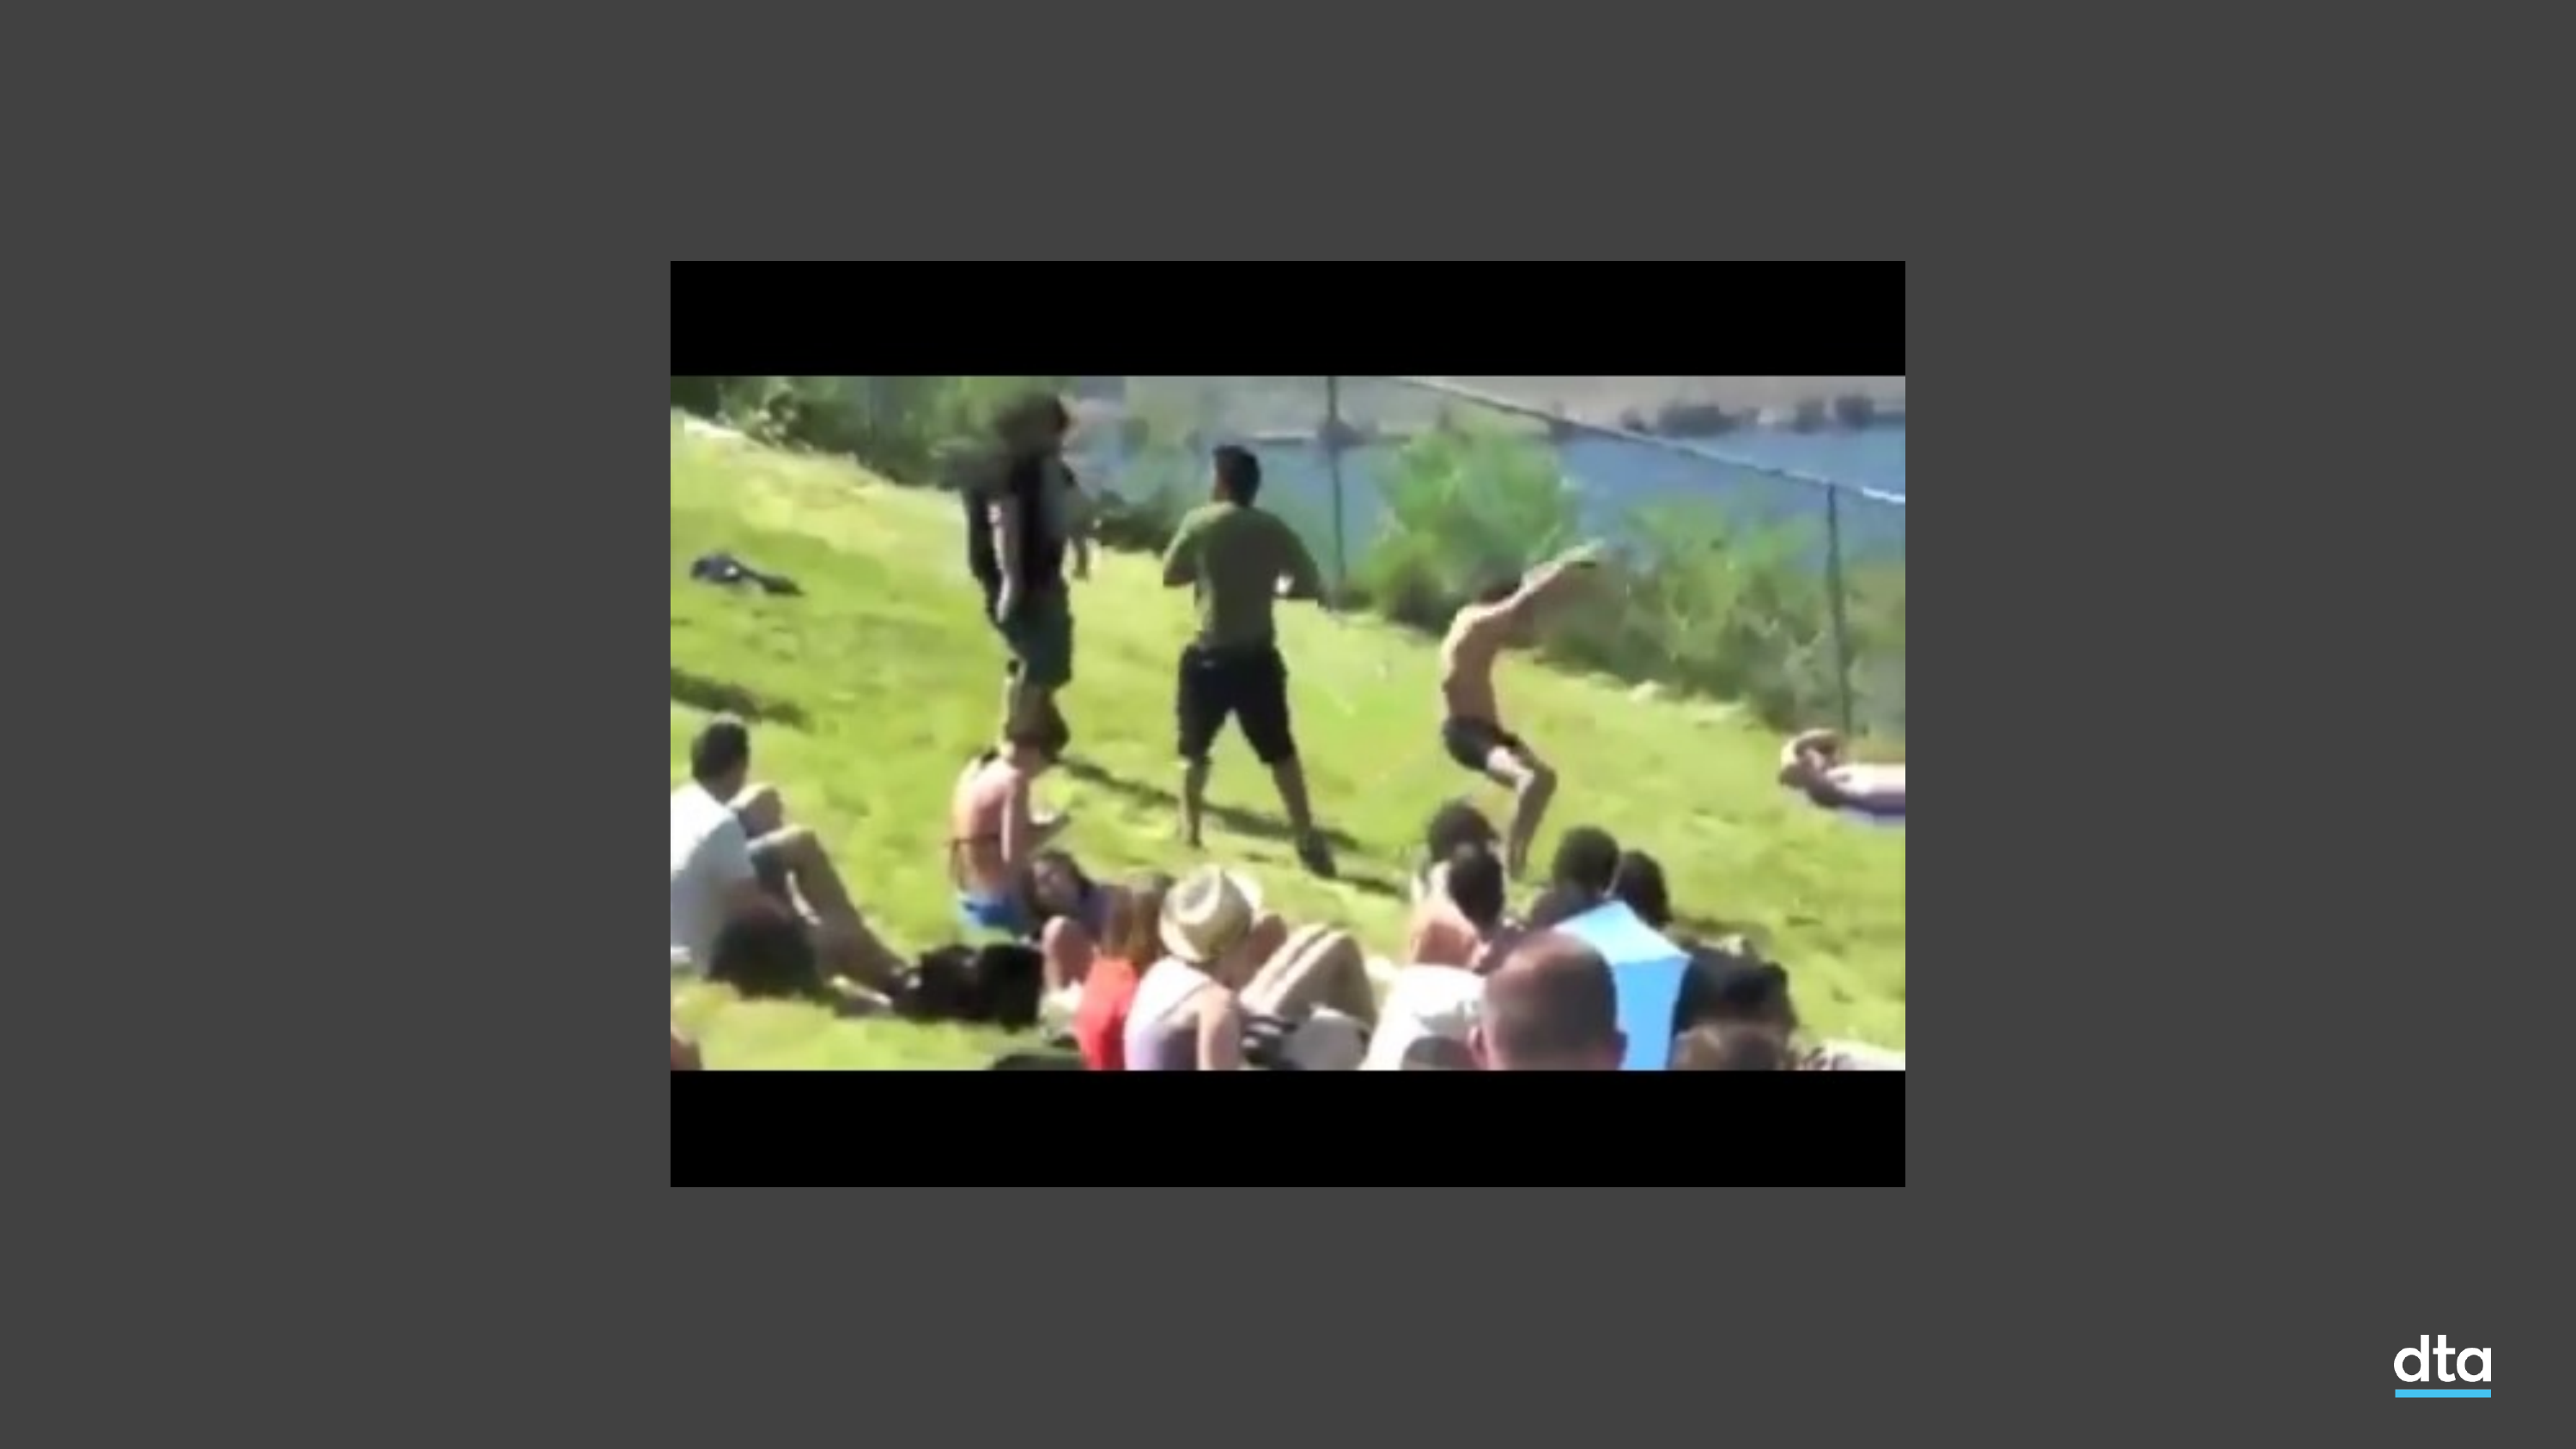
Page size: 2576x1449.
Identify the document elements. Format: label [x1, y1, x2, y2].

picture [2394, 1335, 2491, 1397]
text_box [670, 261, 1905, 1187]
